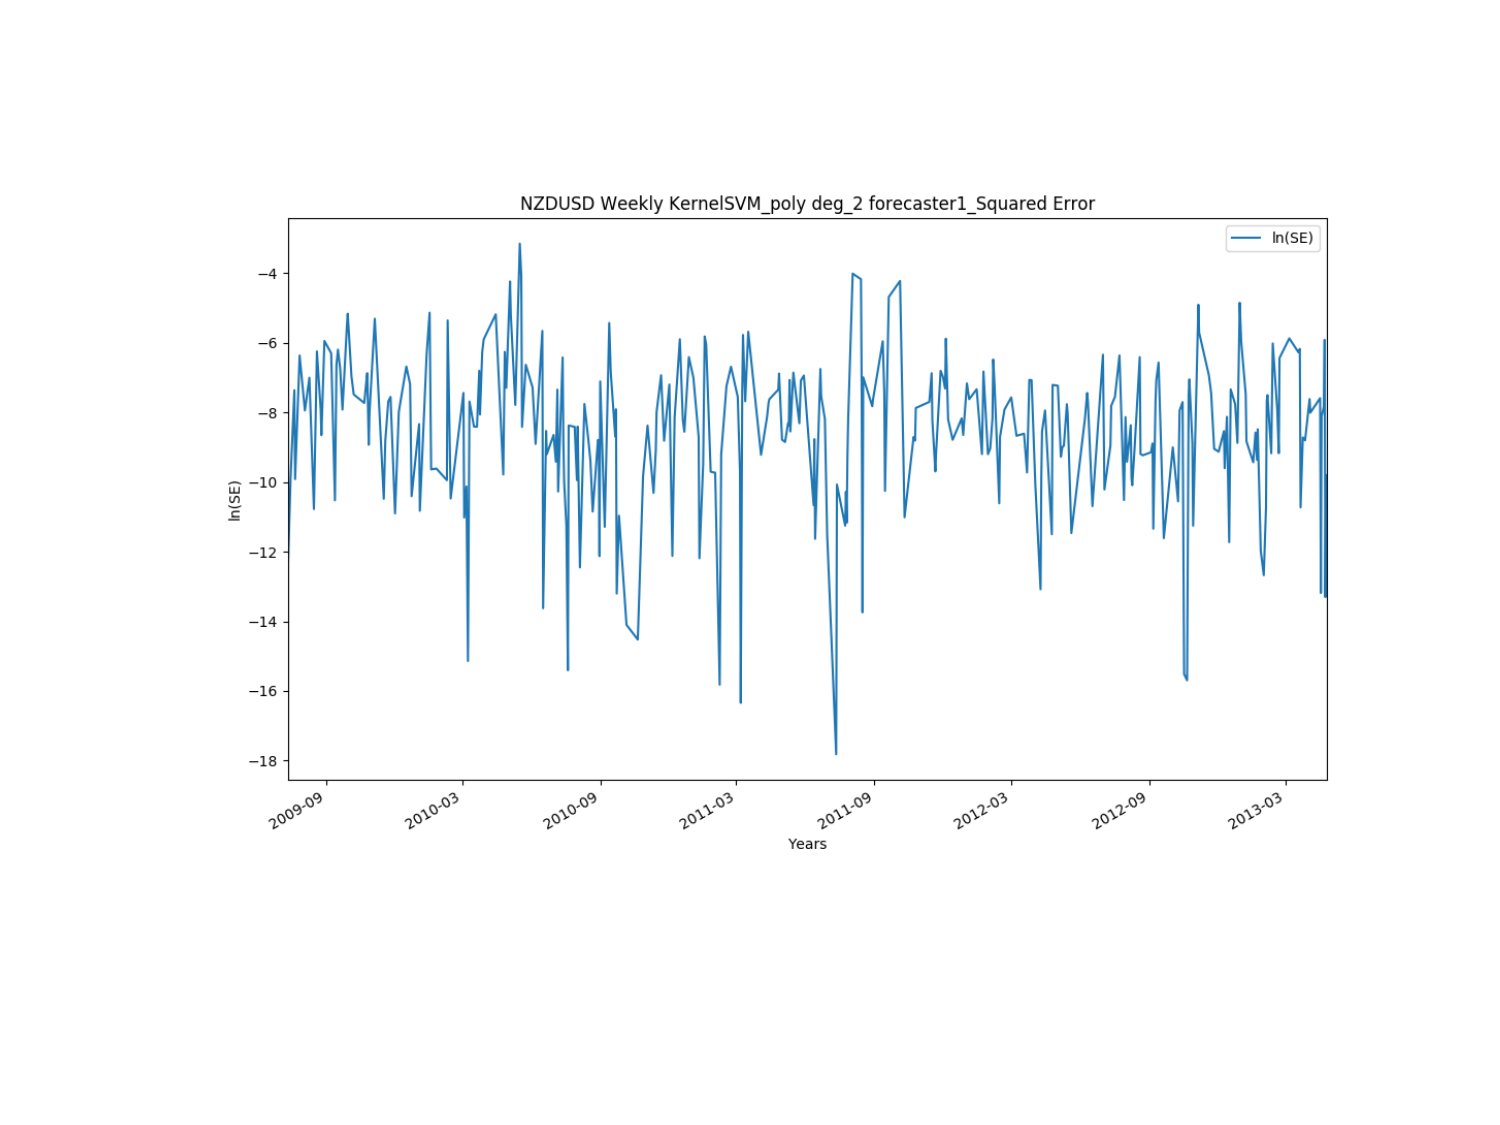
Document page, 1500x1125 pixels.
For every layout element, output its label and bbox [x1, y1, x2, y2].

picture [119, 119, 1461, 946]
